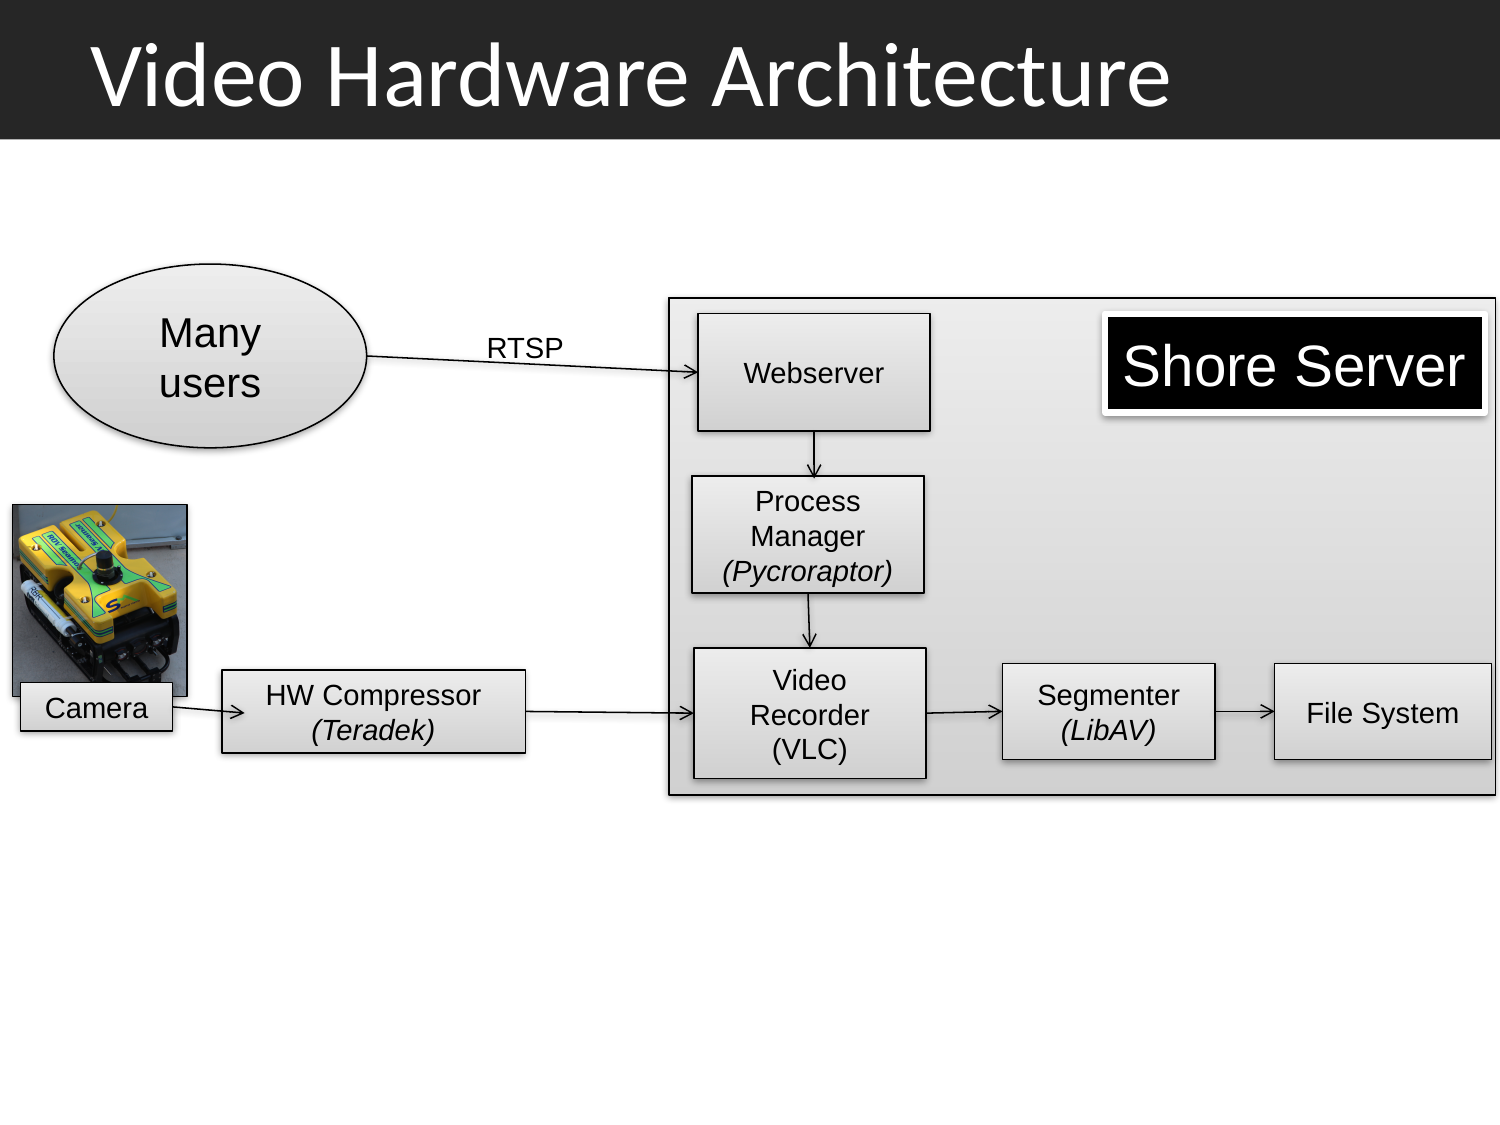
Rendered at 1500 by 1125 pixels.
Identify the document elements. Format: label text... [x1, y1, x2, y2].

text_box Process Manager (Pycroraptor) [691, 475, 925, 594]
text_box Webserver [697, 313, 931, 432]
text_box File System [1274, 663, 1492, 760]
text_box Video Recorder (VLC) [693, 647, 927, 779]
text_box Many users [53, 263, 368, 449]
text_box [668, 721, 1496, 796]
text_box Segmenter (LibAV) [1002, 663, 1216, 760]
text_box HW Compressor (Teradek) [221, 669, 526, 754]
title Video Hardware Architecture [75, 0, 1425, 140]
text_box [807, 592, 811, 649]
picture [13, 504, 187, 697]
text_box Camera [20, 705, 173, 732]
text_box [668, 381, 808, 709]
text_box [172, 706, 245, 714]
text_box Shore Server [1102, 311, 1488, 416]
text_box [366, 355, 699, 373]
text_box [668, 297, 1496, 708]
text_box RTSP [471, 321, 579, 354]
